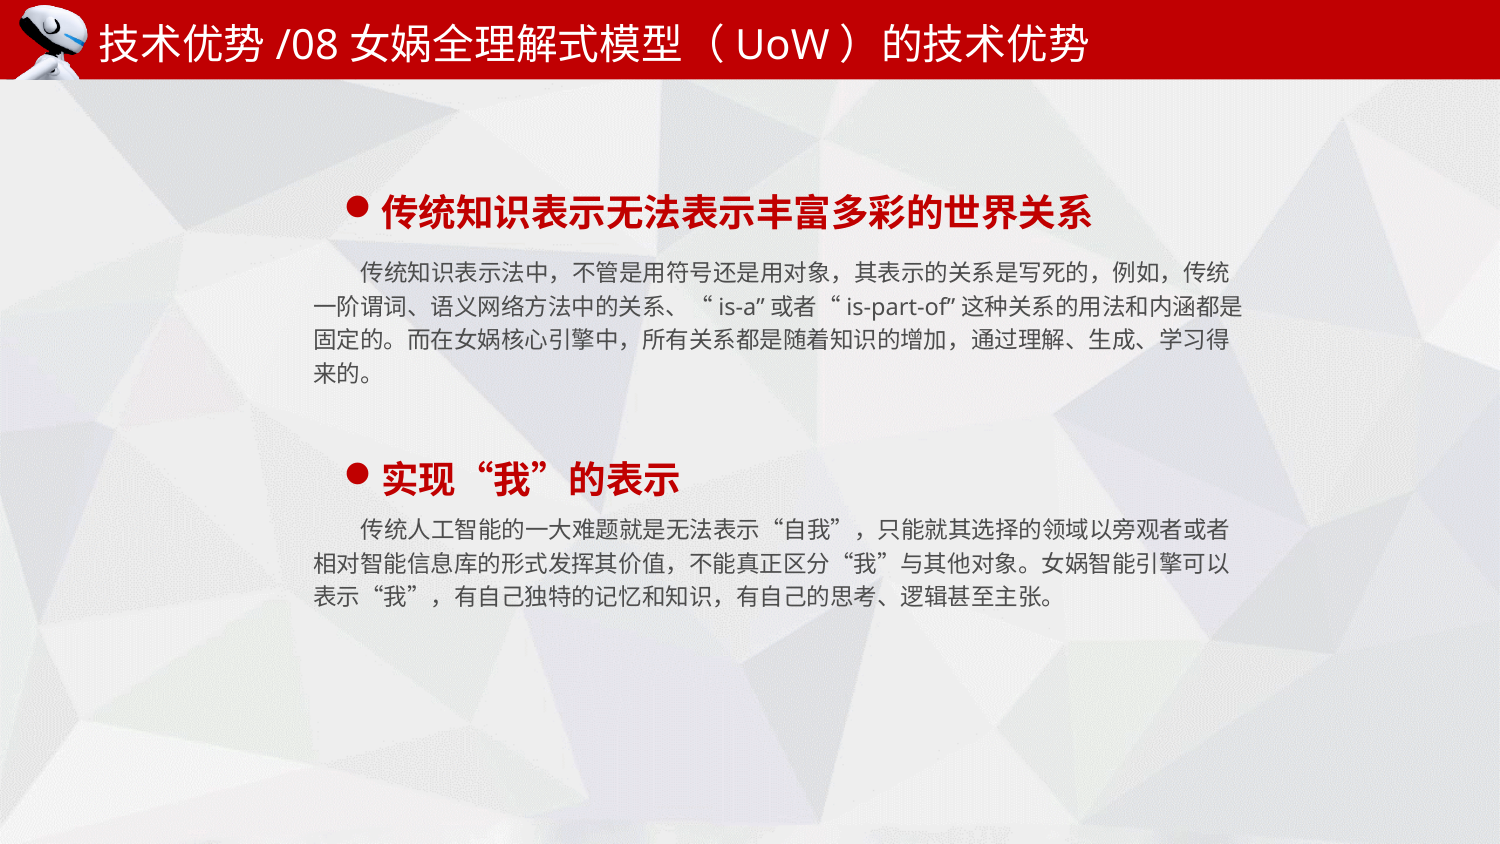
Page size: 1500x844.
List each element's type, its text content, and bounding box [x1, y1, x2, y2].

text_box 传统人工智能的一大难题就是无法表示“自我”，只能就其选择的领域以旁观者或者相对智能信息库的形式发挥其价值，不能真正区分“我”与其他对象。女娲智能引擎可以表示“我”，有自己独特的记忆和知识，有自己的思考、逻辑甚至主张。 [298, 501, 1265, 618]
text_box 实现“我”的表示 [253, 448, 1247, 509]
picture [0, 81, 1500, 844]
picture [0, 1, 101, 80]
text_box 传统知识表示法中，不管是用符号还是用对象，其表示的关系是写死的，例如，传统一阶谓词、语义网络方法中的关系、“is-a”或者“is-part-of”这种关系的用法和内涵都是固定的。而在女娲核心引擎中，所有关系都是随着知识的增加，通过理解、生成、学习得来的。 [298, 244, 1265, 395]
text_box 传统知识表示无法表示丰富多彩的世界关系 [253, 181, 1291, 242]
text_box [98, 0, 1500, 81]
text_box 技术优势/08女娲全理解式模型（UoW）的技术优势 [104, 10, 1157, 76]
